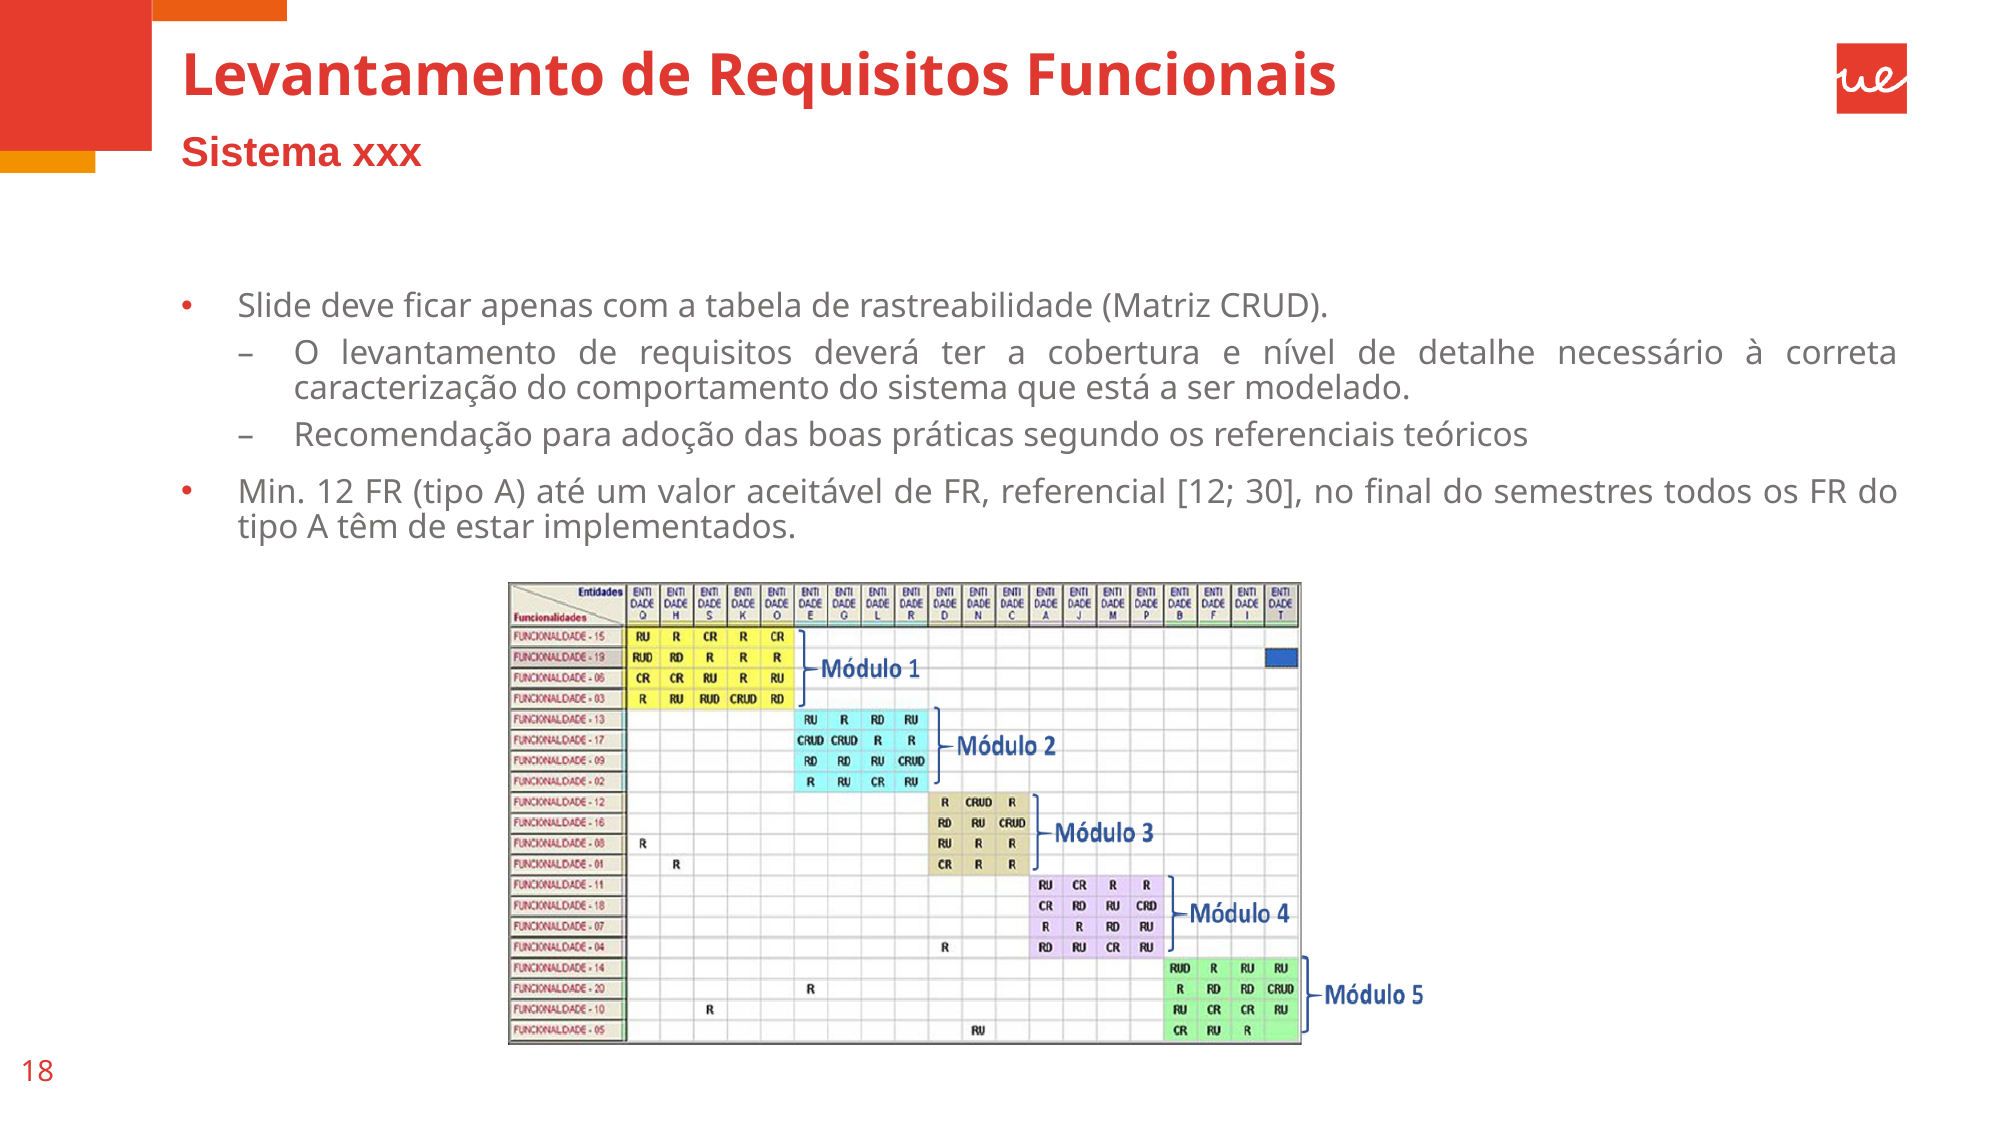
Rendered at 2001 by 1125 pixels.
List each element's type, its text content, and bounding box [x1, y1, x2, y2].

picture [1826, 34, 1916, 123]
slide_number 18 [2, 1044, 73, 1105]
picture [0, 0, 287, 174]
title Levantamento de Requisitos Funcionais [166, 38, 1728, 106]
subtitle Sistema xxx [166, 122, 1728, 186]
picture [508, 582, 1477, 1045]
list Slide deve ficar apenas com a tabela de rastreabilidade (Matriz CRUD). O levantamento de requisitos deverá ter a cobertura e nível de detalhe necessário à correta caracterização do comportamento do sistema que está a ser modelado. Recomendação para adoção das boas práticas segundo os referenciais teóricos Min. 12 FR (tipo A) até um valor aceitável de FR, referencial [12; 30], no final do semestres todos os FR do tipo A têm de estar implementados. [166, 281, 1916, 563]
